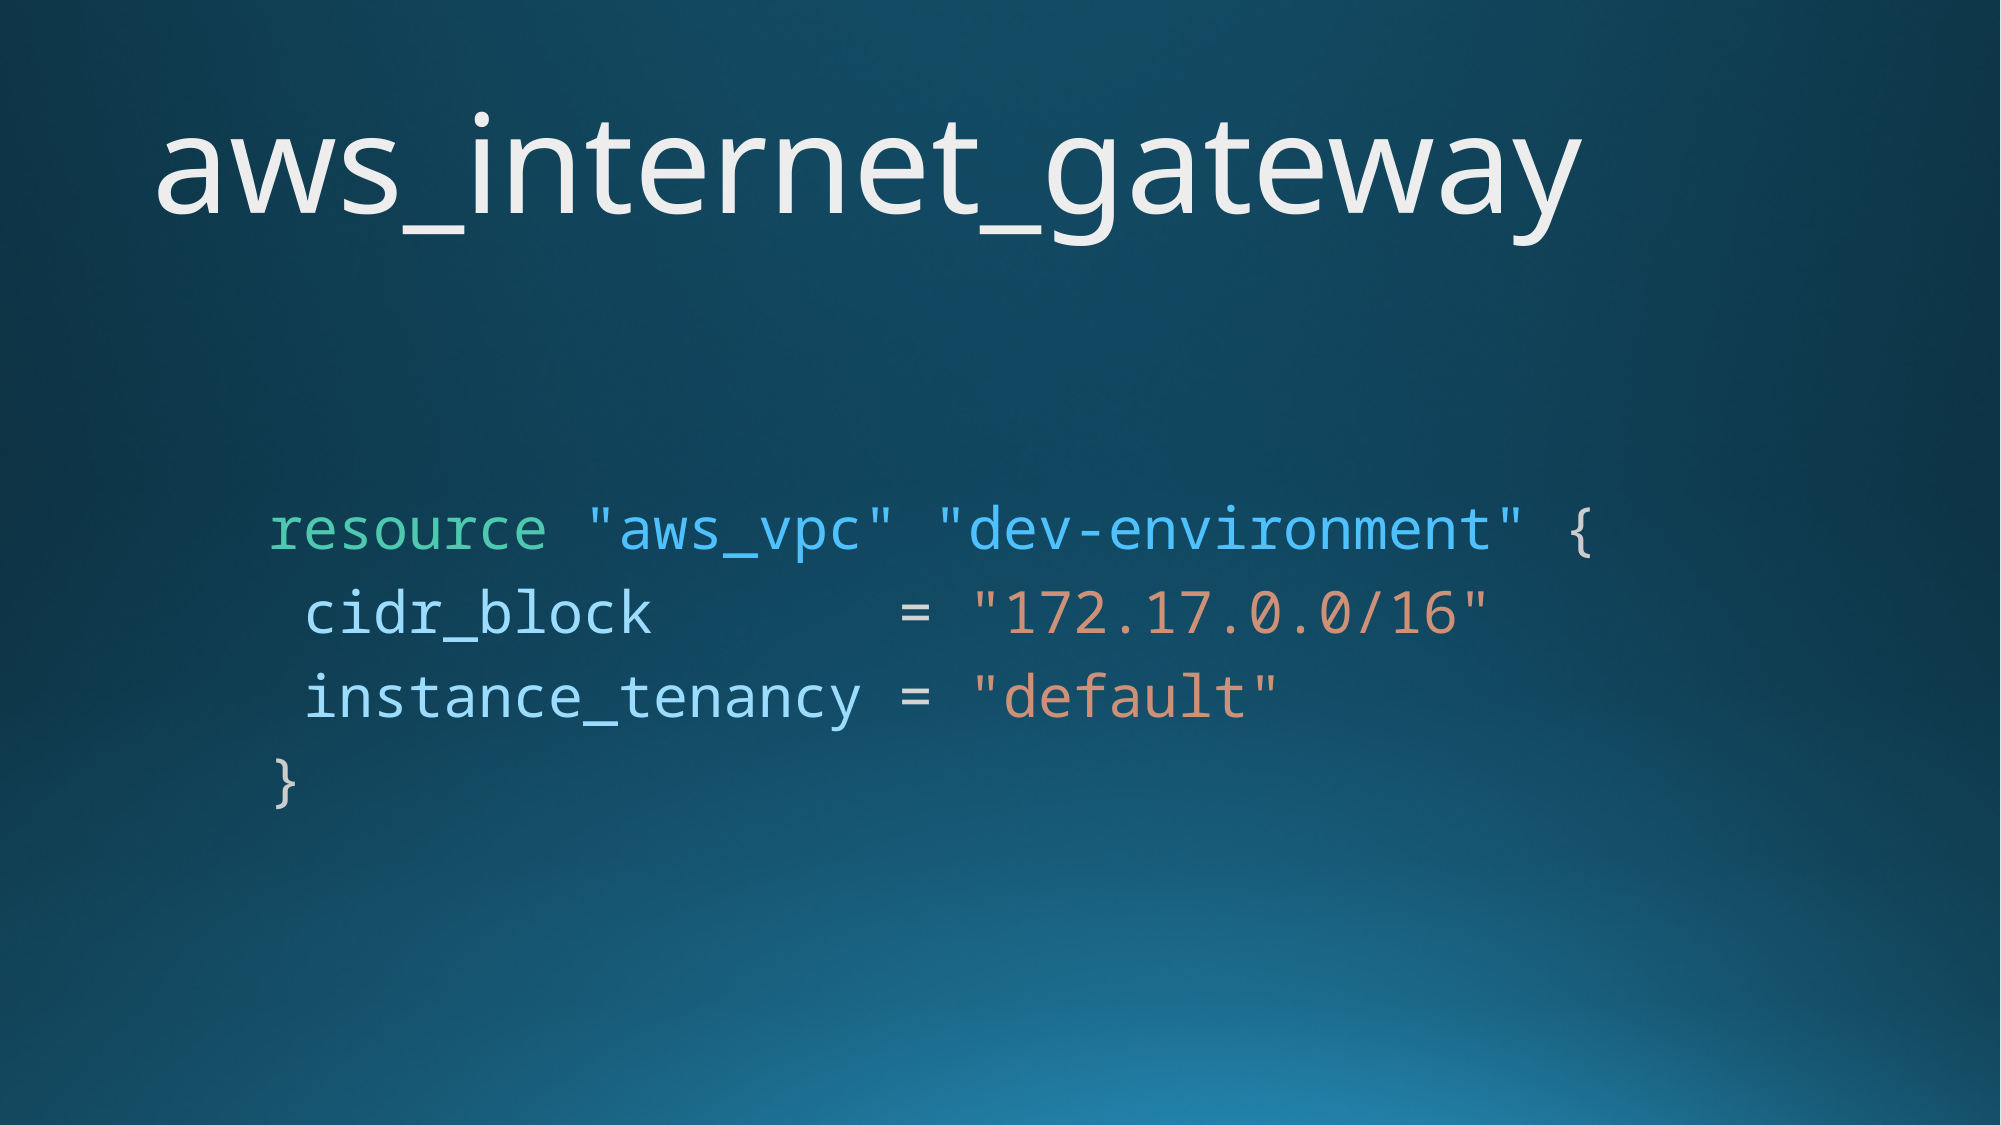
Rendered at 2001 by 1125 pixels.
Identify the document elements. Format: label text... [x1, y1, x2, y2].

picture [0, 0, 2001, 1125]
list resource "aws_vpc" "dev-environment" { cidr_block = "172.17.0.0/16" instance_tenancy = "default" } [183, 299, 1863, 1014]
title aws_internet_gateway [137, 59, 1863, 278]
